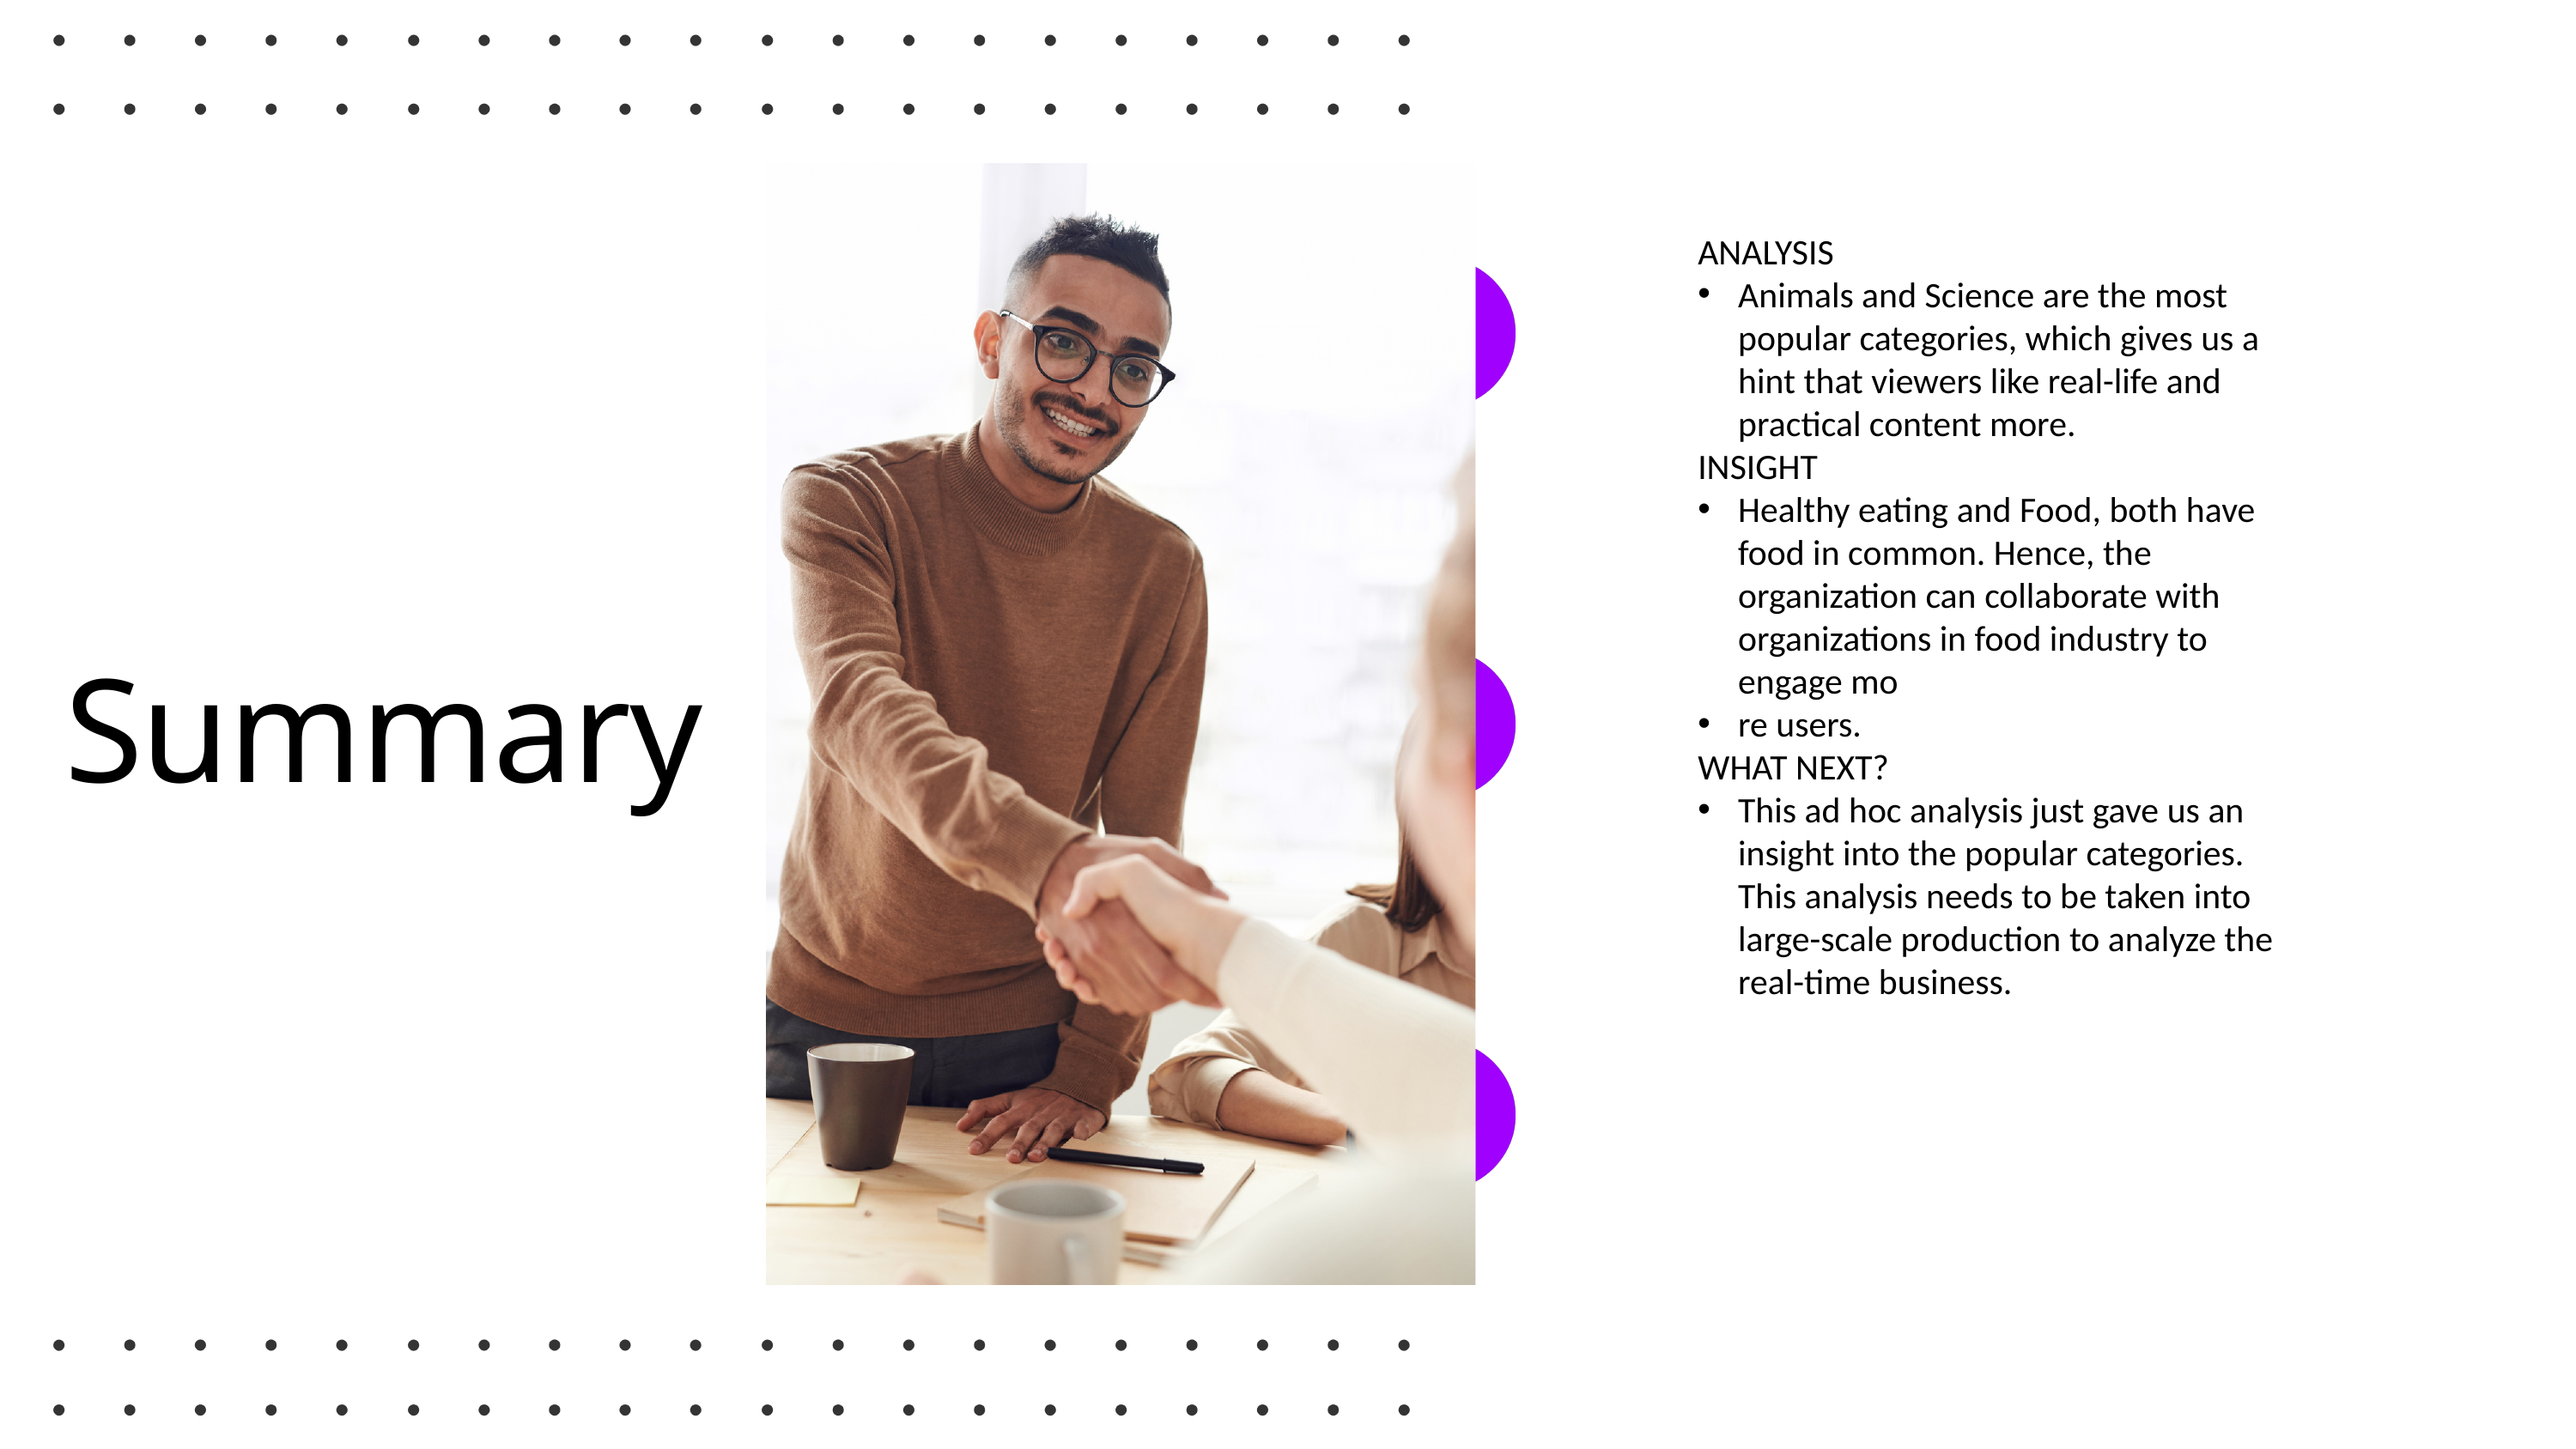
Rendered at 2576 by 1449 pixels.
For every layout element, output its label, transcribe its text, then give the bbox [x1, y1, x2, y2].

picture [765, 163, 1562, 1286]
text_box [1631, 221, 2432, 345]
text_box ANALYSIS Animals and Science are the most popular categories, which gives us a hint that viewers like real-life and practical content more. INSIGHT Healthy eating and Food, both have food in common. Hence, the organization can collaborate with organizations in food industry to engage mo re users. WHAT NEXT? This ad hoc analysis just gave us an insight into the popular categories. This analysis needs to be taken into large-scale production to analyze the real-time business. [1685, 353, 2287, 1009]
text_box Summary [64, 639, 727, 811]
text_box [46, 1335, 1414, 1449]
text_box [46, 0, 1414, 118]
